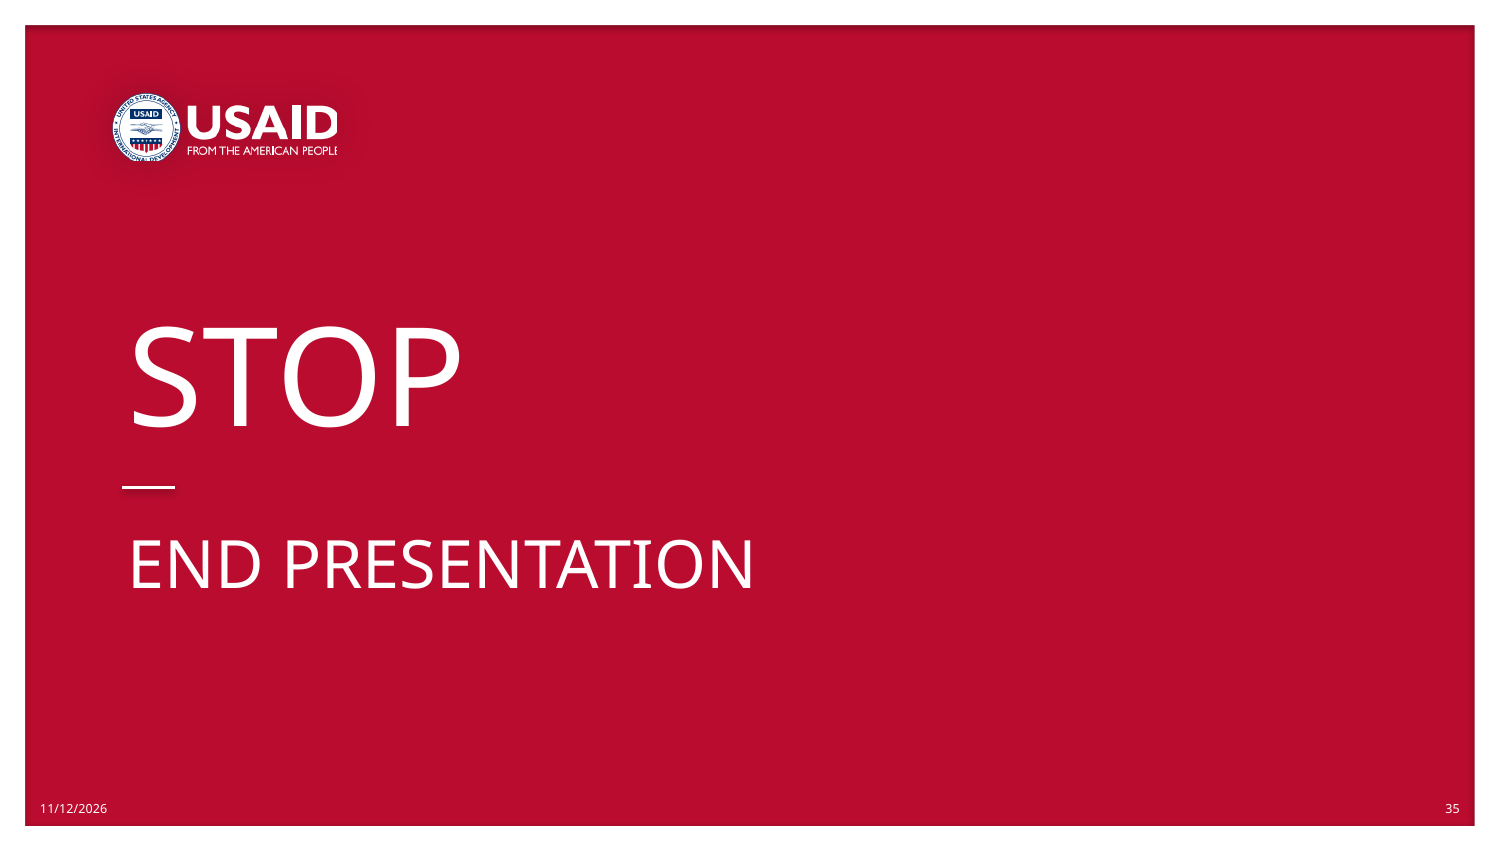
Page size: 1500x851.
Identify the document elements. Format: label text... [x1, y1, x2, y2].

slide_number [24, 794, 375, 826]
title STOP [112, 262, 750, 462]
slide_number 35 [1125, 794, 1475, 826]
subtitle END PRESENTATION [112, 514, 949, 713]
